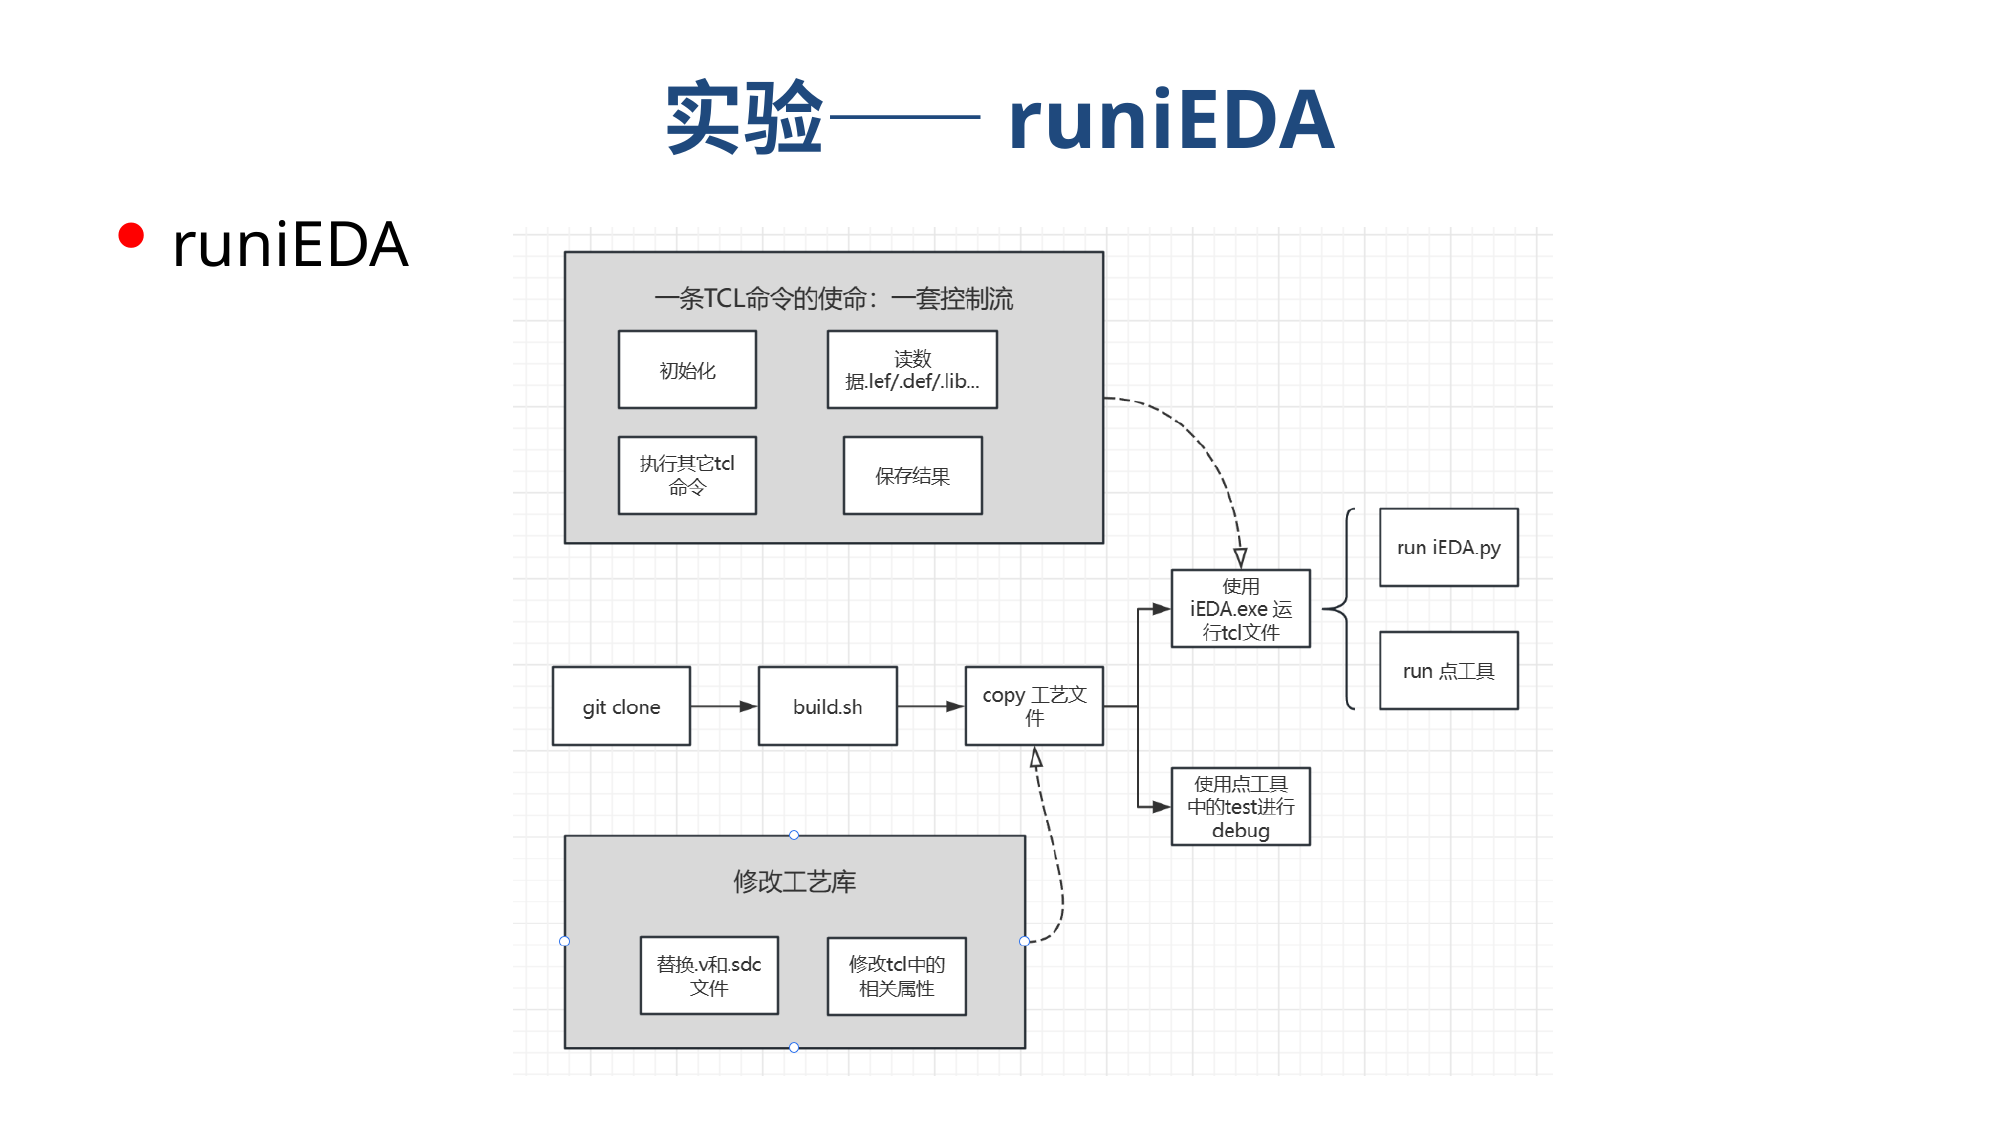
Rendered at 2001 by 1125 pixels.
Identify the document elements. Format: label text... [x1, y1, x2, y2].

title 实验——runiEDA [99, 20, 1898, 173]
picture [513, 227, 1554, 1077]
list runiEDA [99, 196, 1900, 1006]
